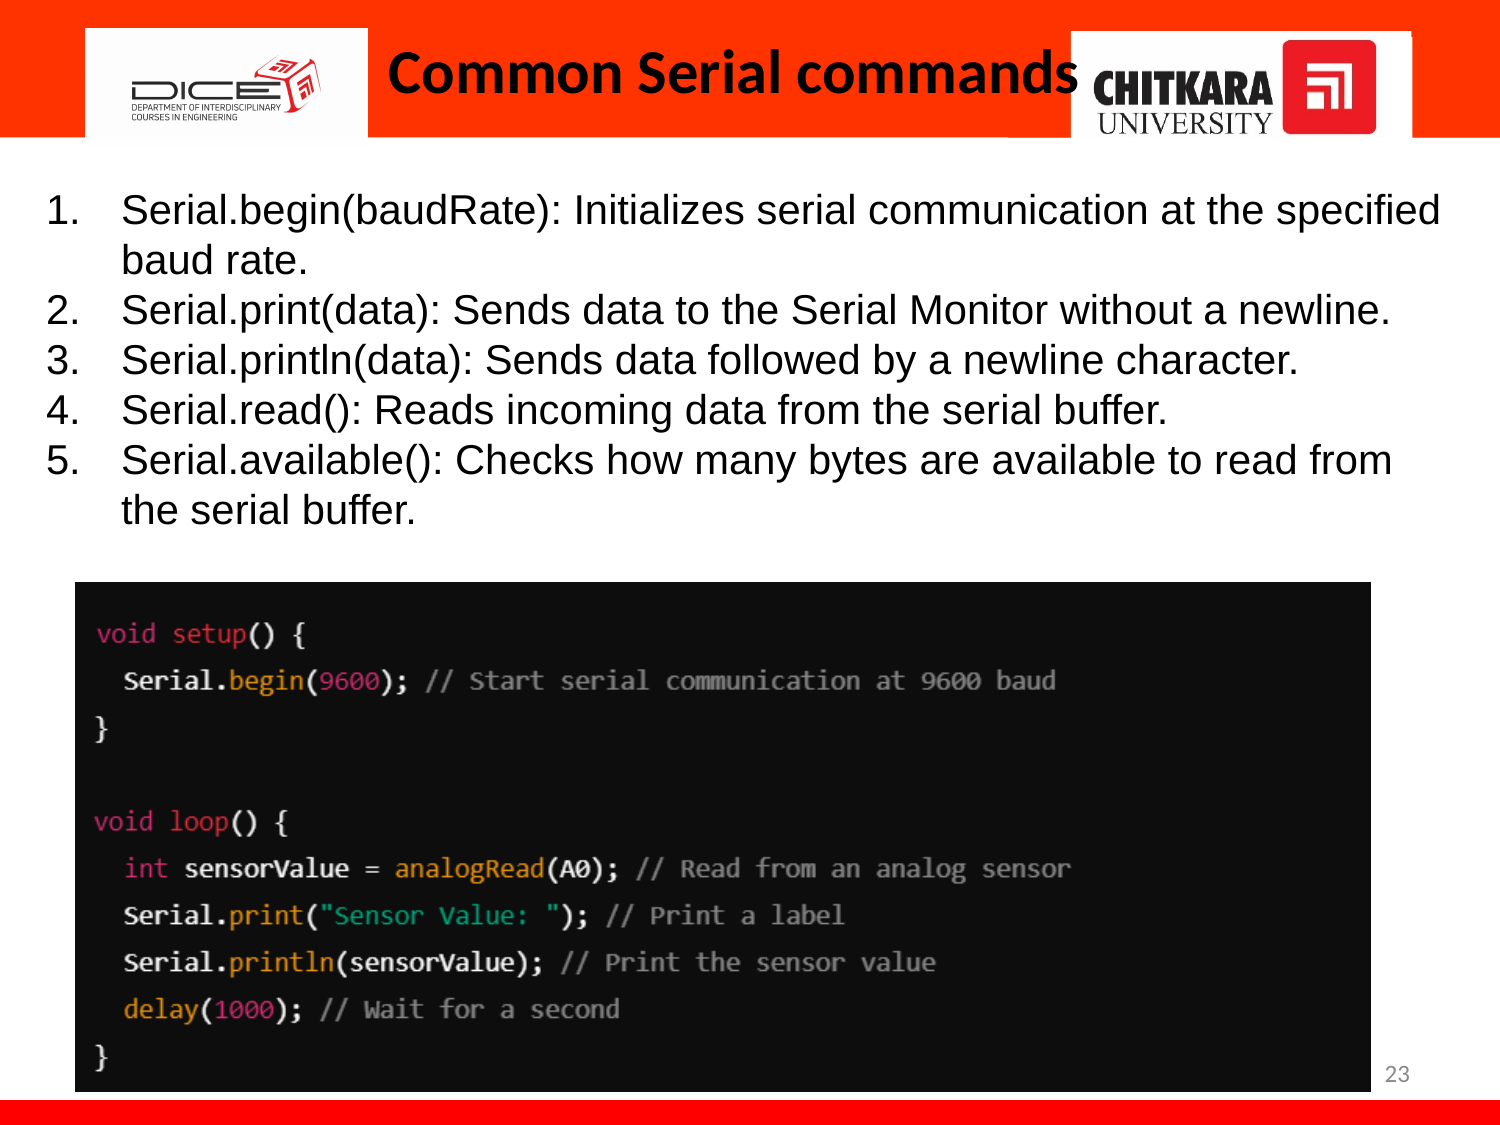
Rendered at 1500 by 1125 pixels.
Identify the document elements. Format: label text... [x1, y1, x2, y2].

picture [74, 581, 1371, 1092]
picture [85, 28, 368, 148]
slide_number 23 [1074, 1042, 1425, 1103]
text_box Serial.begin(baudRate): Initializes serial communication at the specified baud rate. Serial.print(data): Sends data to the Serial Monitor without a newline. Serial.println(data): Sends data followed by a newline character. Serial.read(): Reads incoming data from the serial buffer. Serial.available(): Checks how many bytes are available to read from the serial buffer. [31, 175, 1469, 541]
picture [1102, 37, 1391, 138]
title Common Serial commands [367, 0, 1102, 138]
